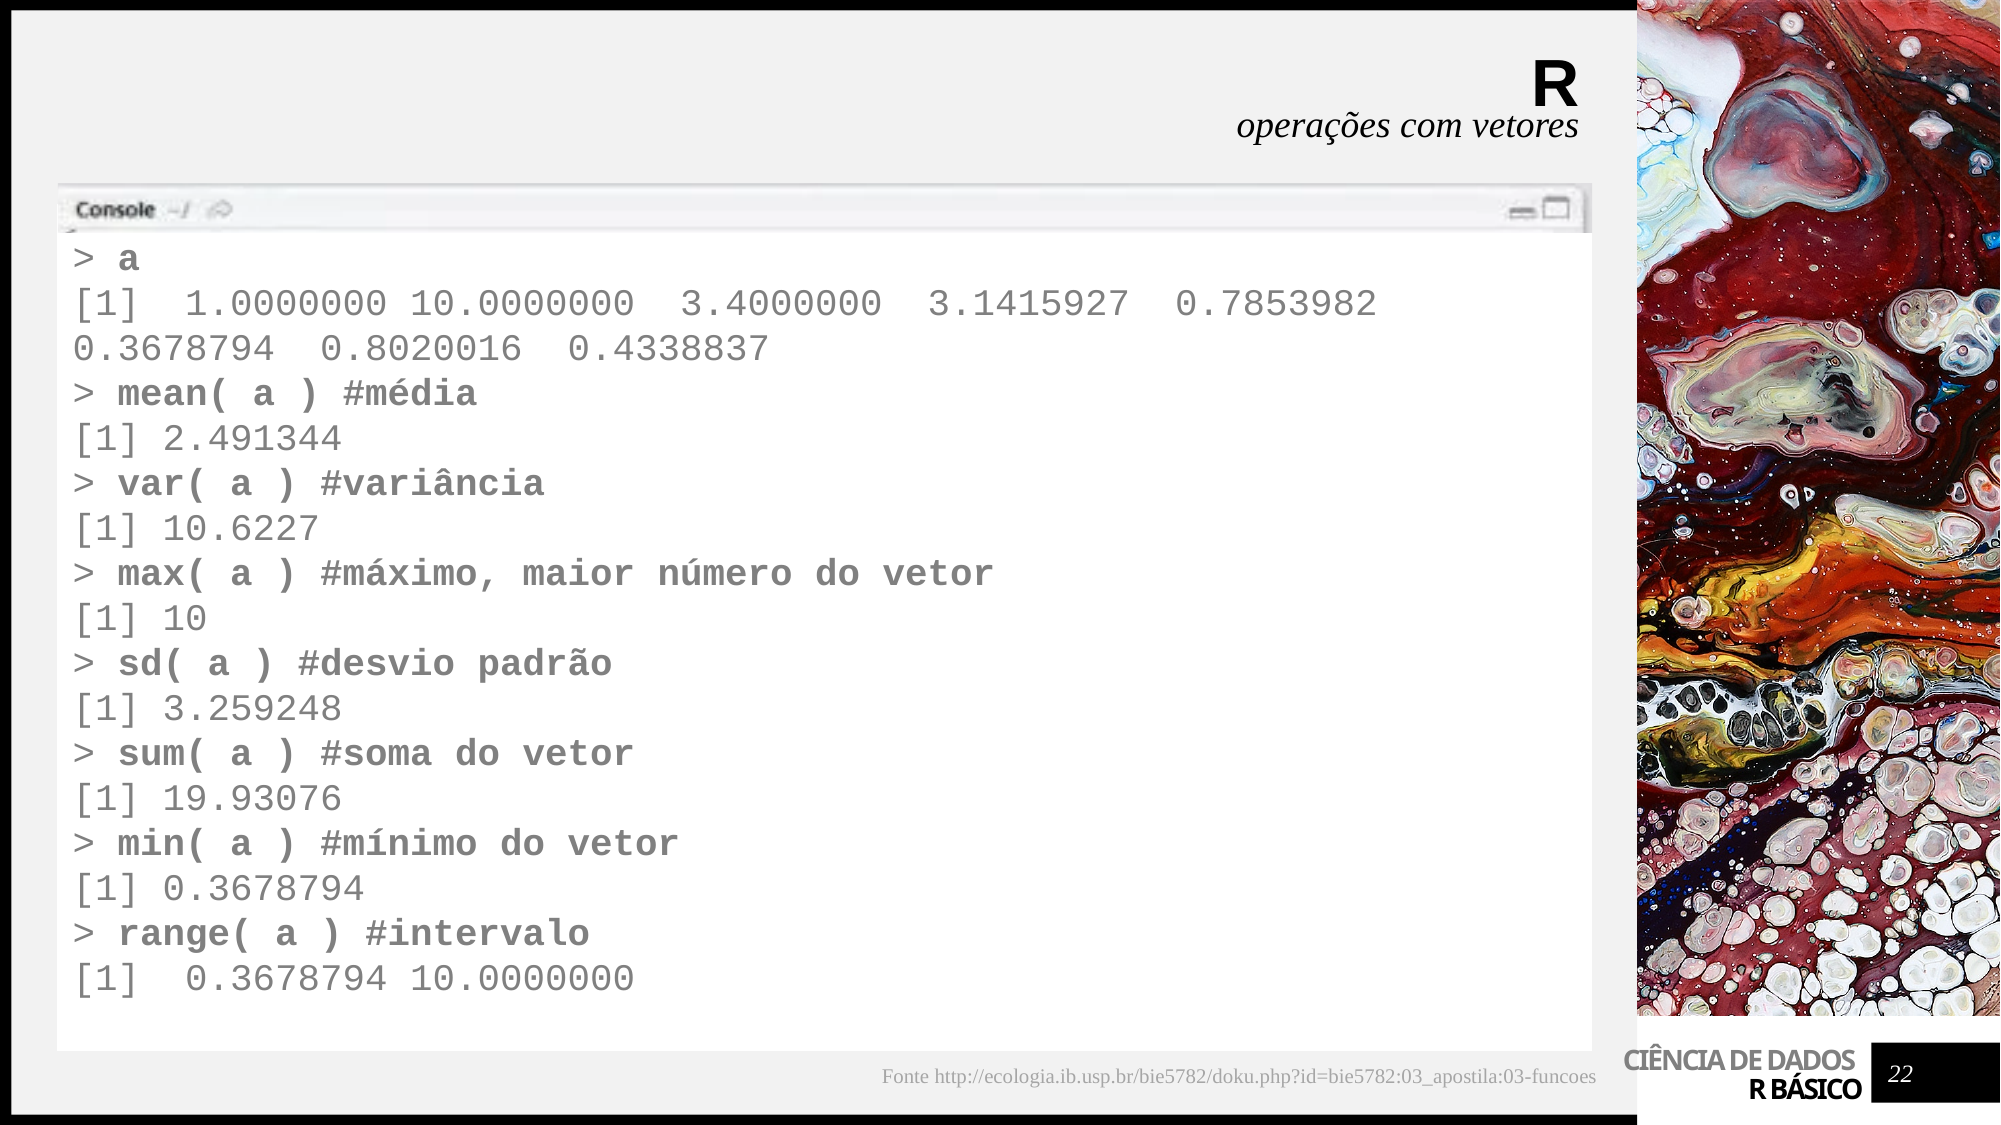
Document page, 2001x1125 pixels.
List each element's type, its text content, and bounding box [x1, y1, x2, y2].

title R [729, 49, 1580, 104]
slide_number 22 [1877, 1050, 1924, 1096]
text_box > a [1] 1.0000000 10.0000000 3.4000000 3.1415927 0.7853982 0.3678794 0.8020016 0.4338837 > mean( a ) #média [1] 2.491344 > var( a ) #variância [1] 10.6227 > max( a ) #máximo, maior número do vetor [1] 10 > sd( a ) #desvio padrão [1] 3.259248 > sum( a ) #soma do vetor [1] 19.93076 > min( a ) #mínimo do vetor [1] 0.3678794 > range( a ) #intervalo [1] 0.3678794 10.0000000 [57, 233, 1592, 1051]
text_box Fonte http://ecologia.ib.usp.br/bie5782/doku.php?id=bie5782:03_apostila:03-funcoes [867, 1055, 1612, 1096]
picture [57, 183, 1593, 233]
list operações com vetores [729, 104, 1580, 164]
picture [1637, 0, 2000, 1016]
